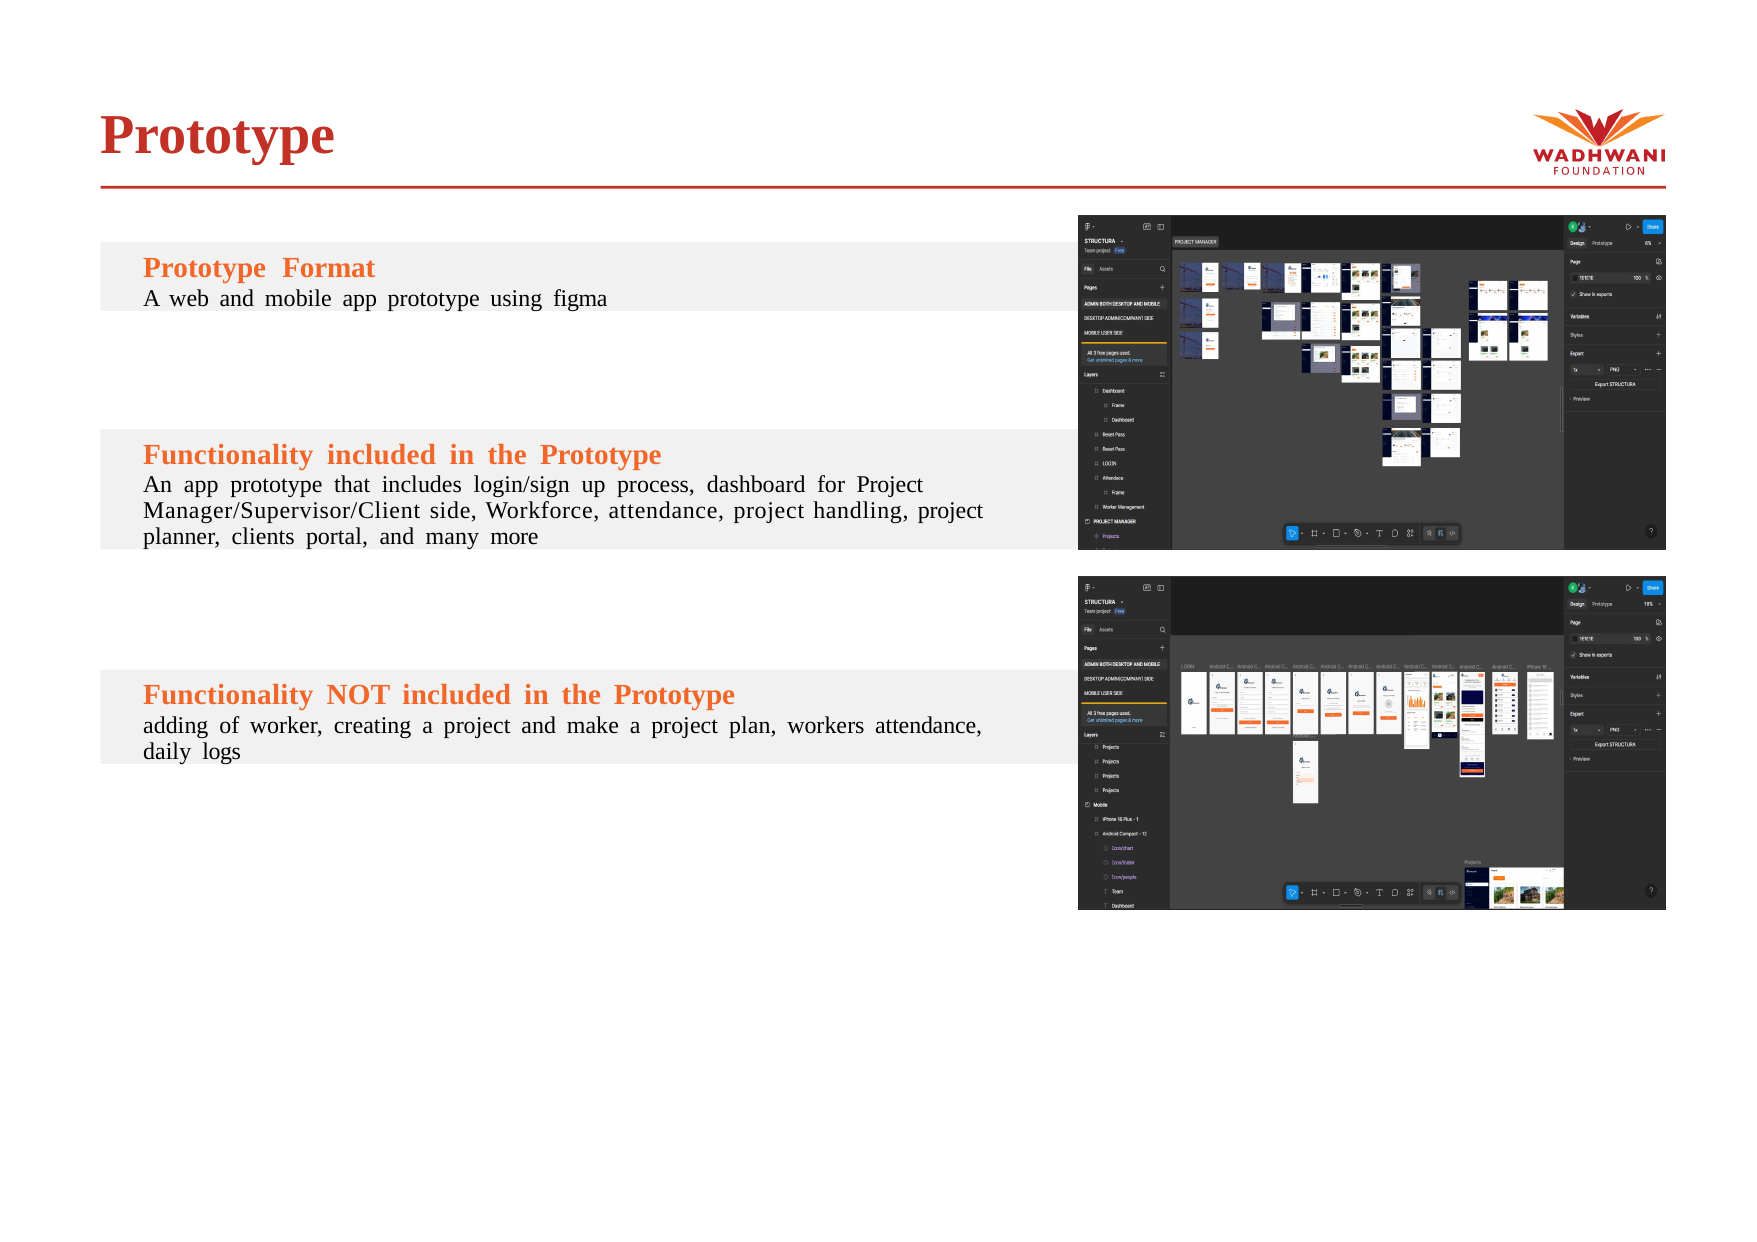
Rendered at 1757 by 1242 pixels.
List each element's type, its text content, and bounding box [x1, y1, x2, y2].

picture [1077, 215, 1667, 550]
text_box Functionality included in the Prototype An app prototype that includes login/sign up process, dashboard for Project Manager/Supervisor/Client side, Workforce, attendance, project handling, project planner, clients portal, and many more [100, 429, 1072, 550]
title Prototype [95, 95, 1661, 306]
text_box Prototype Format A web and mobile app prototype using figma [100, 242, 1072, 311]
picture [1077, 575, 1667, 911]
text_box Functionality NOT included in the Prototype adding of worker, creating a project and make a project plan, workers attendance, daily logs [100, 669, 1072, 764]
picture [1532, 105, 1667, 176]
